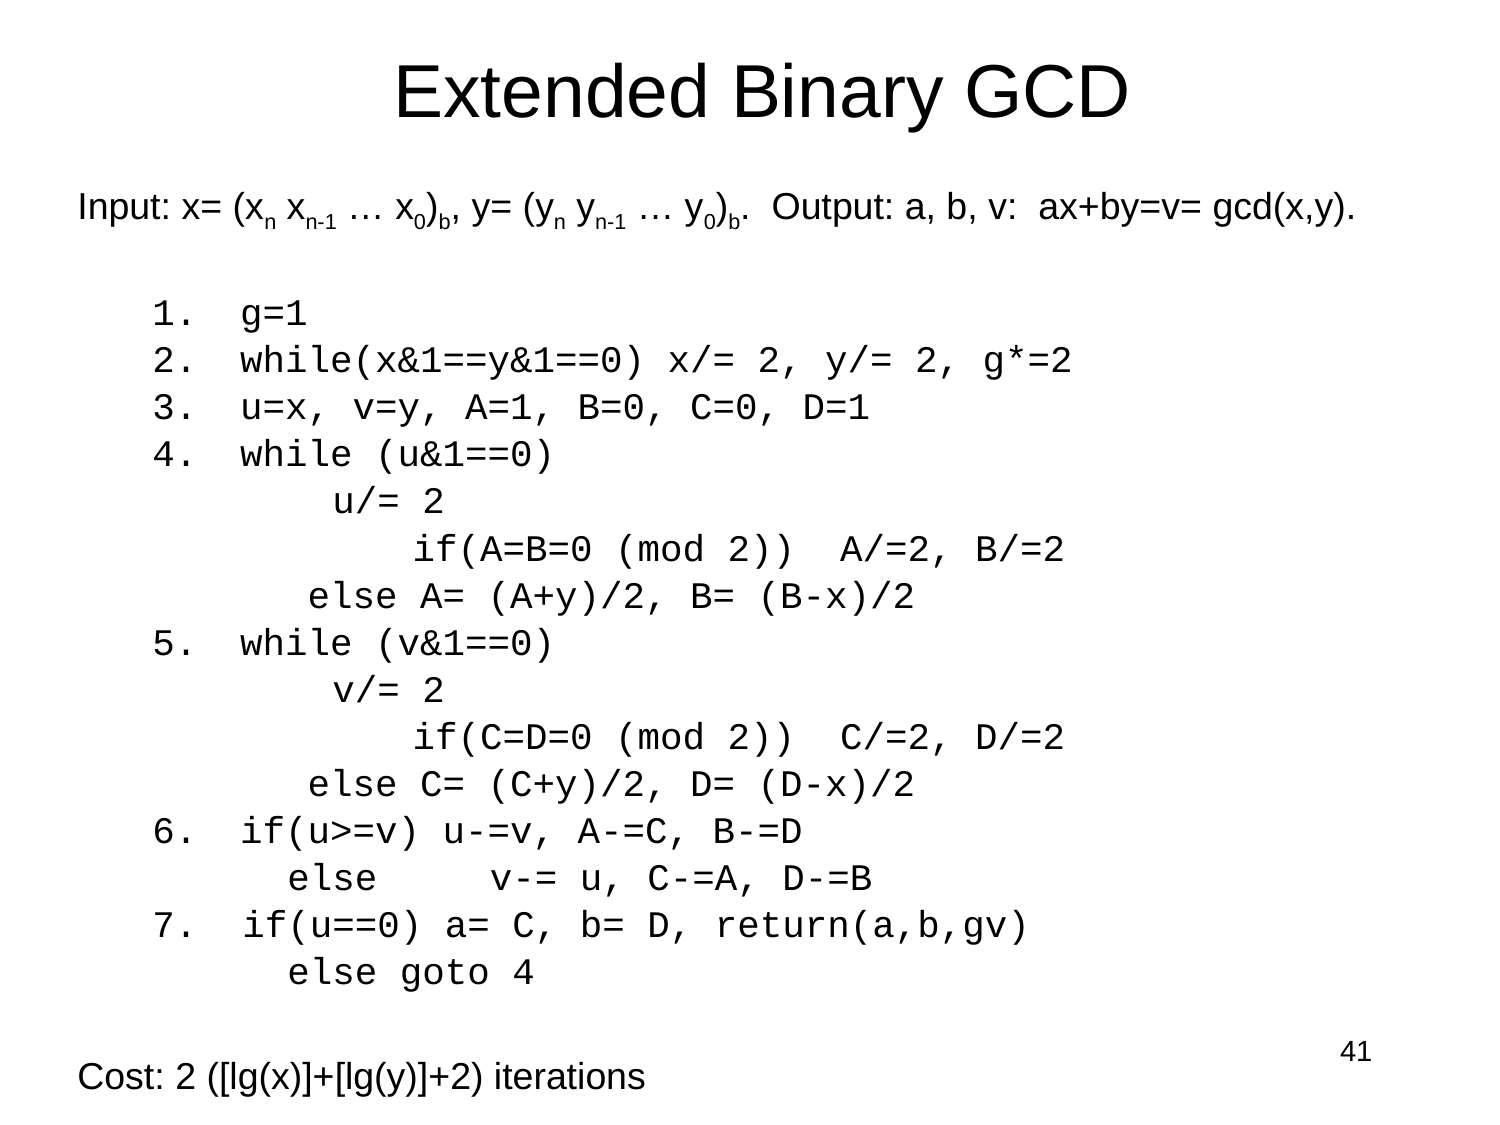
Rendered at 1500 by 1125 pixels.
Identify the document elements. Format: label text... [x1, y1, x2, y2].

title Extended Binary GCD [124, 24, 1401, 151]
list Input: x= (xn xn-1 … x0)b, y= (yn yn-1 … y0)b. Output: a, b, v: ax+by=v= gcd(x,y). g=1 while(x&1==y&1==0) x/= 2, y/= 2, g*=2 u=x, v=y, A=1, B=0, C=0, D=1 while (u&1==0) u/= 2 if(A=B=0 (mod 2)) A/=2, B/=2 else A= (A+y)/2, B= (B-x)/2 5. while (v&1==0) v/= 2 if(C=D=0 (mod 2)) C/=2, D/=2 else C= (C+y)/2, D= (D-x)/2 if(u>=v) u-=v, A-=C, B-=D else v-= u, C-=A, D-=B 7. if(u==0) a= C, b= D, return(a,b,gv) else goto 4 Cost: 2 ([lg(x)]+[lg(y)]+2) iterations [62, 174, 1438, 1013]
slide_number 41 [1074, 1024, 1388, 1101]
